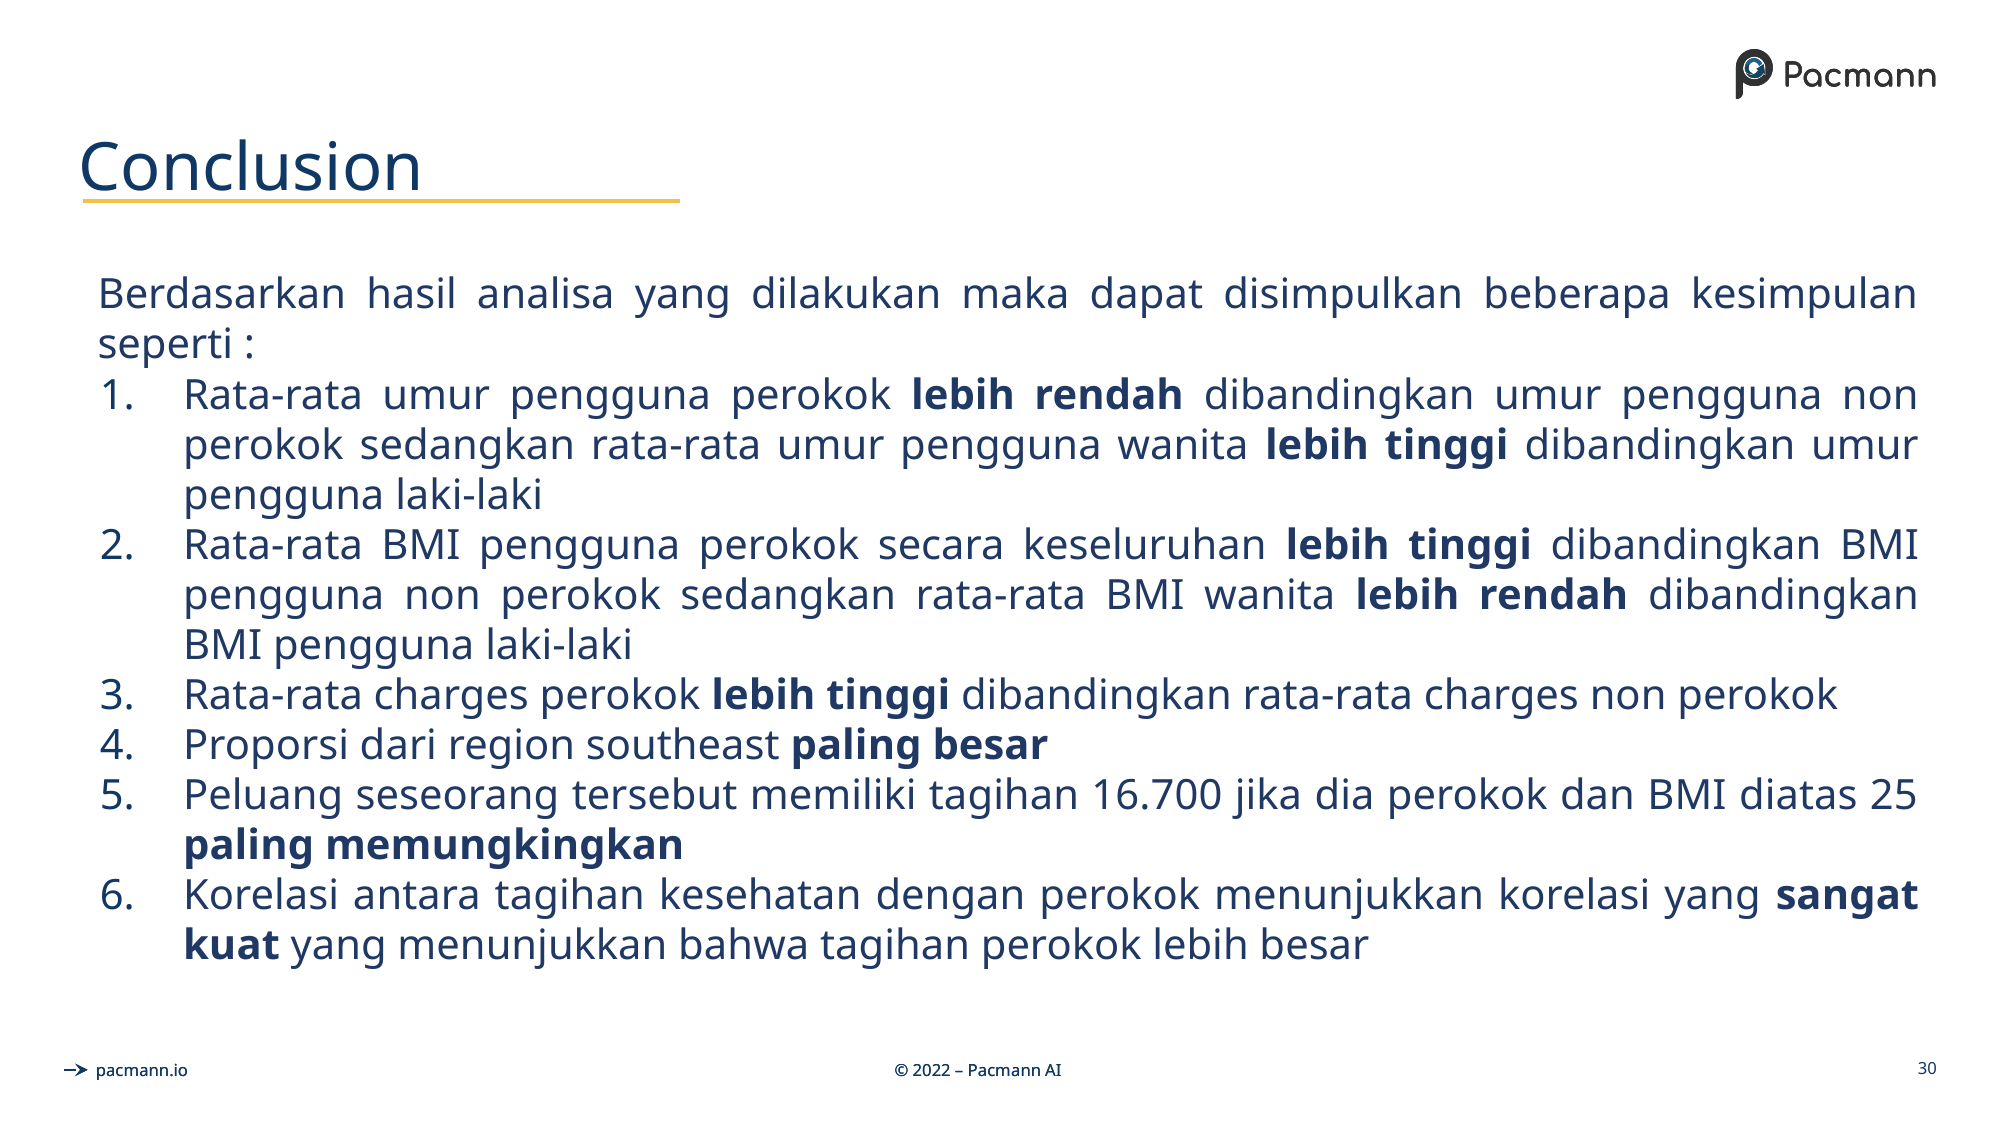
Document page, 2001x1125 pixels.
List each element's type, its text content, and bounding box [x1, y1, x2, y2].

text_box Berdasarkan hasil analisa yang dilakukan maka dapat disimpulkan beberapa kesimpulan seperti : Rata-rata umur pengguna perokok lebih rendah dibandingkan umur pengguna non perokok sedangkan rata-rata umur pengguna wanita lebih tinggi dibandingkan umur pengguna laki-laki Rata-rata BMI pengguna perokok secara keseluruhan lebih tinggi dibandingkan BMI pengguna non perokok sedangkan rata-rata BMI wanita lebih rendah dibandingkan BMI pengguna laki-laki Rata-rata charges perokok lebih tinggi dibandingkan rata-rata charges non perokok Proporsi dari region southeast paling besar Peluang seseorang tersebut memiliki tagihan 16.700 jika dia perokok dan BMI diatas 25 paling memungkingkan Korelasi antara tagihan kesehatan dengan perokok menunjukkan korelasi yang sangat kuat yang menunjukkan bahwa tagihan perokok lebih besar [65, 259, 1934, 976]
picture [1707, 36, 1966, 112]
title Conclusion [63, 59, 1935, 278]
